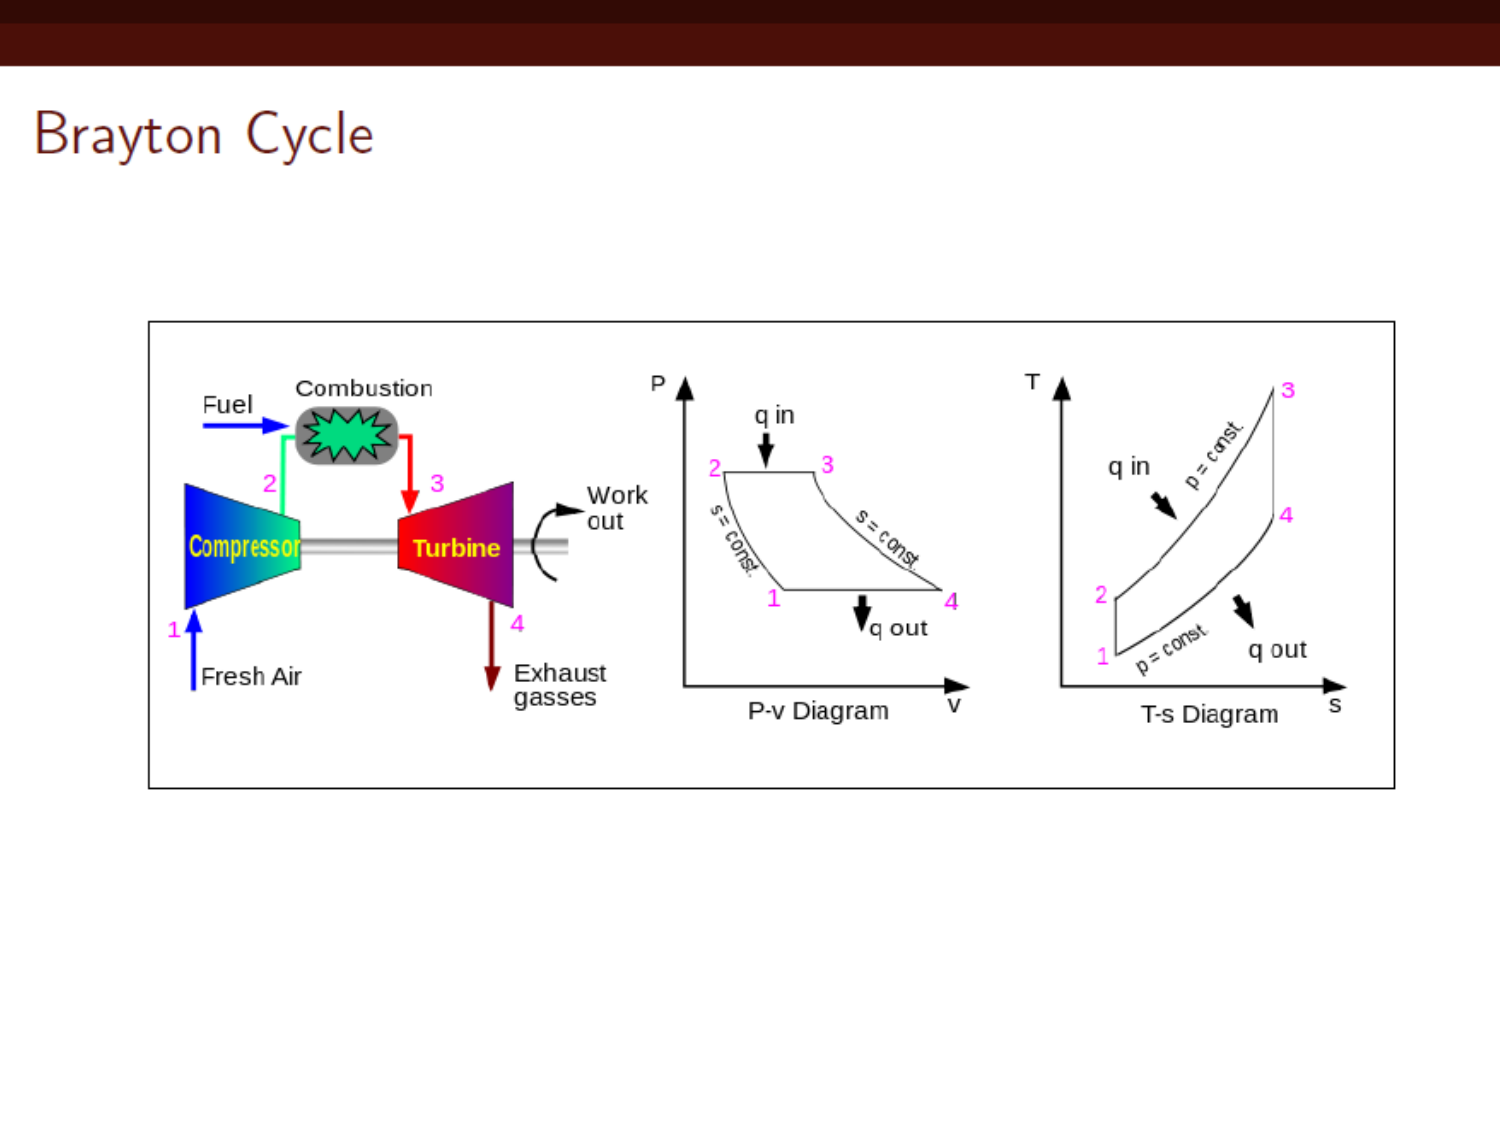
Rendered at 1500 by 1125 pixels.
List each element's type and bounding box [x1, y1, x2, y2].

picture [0, 0, 1500, 963]
